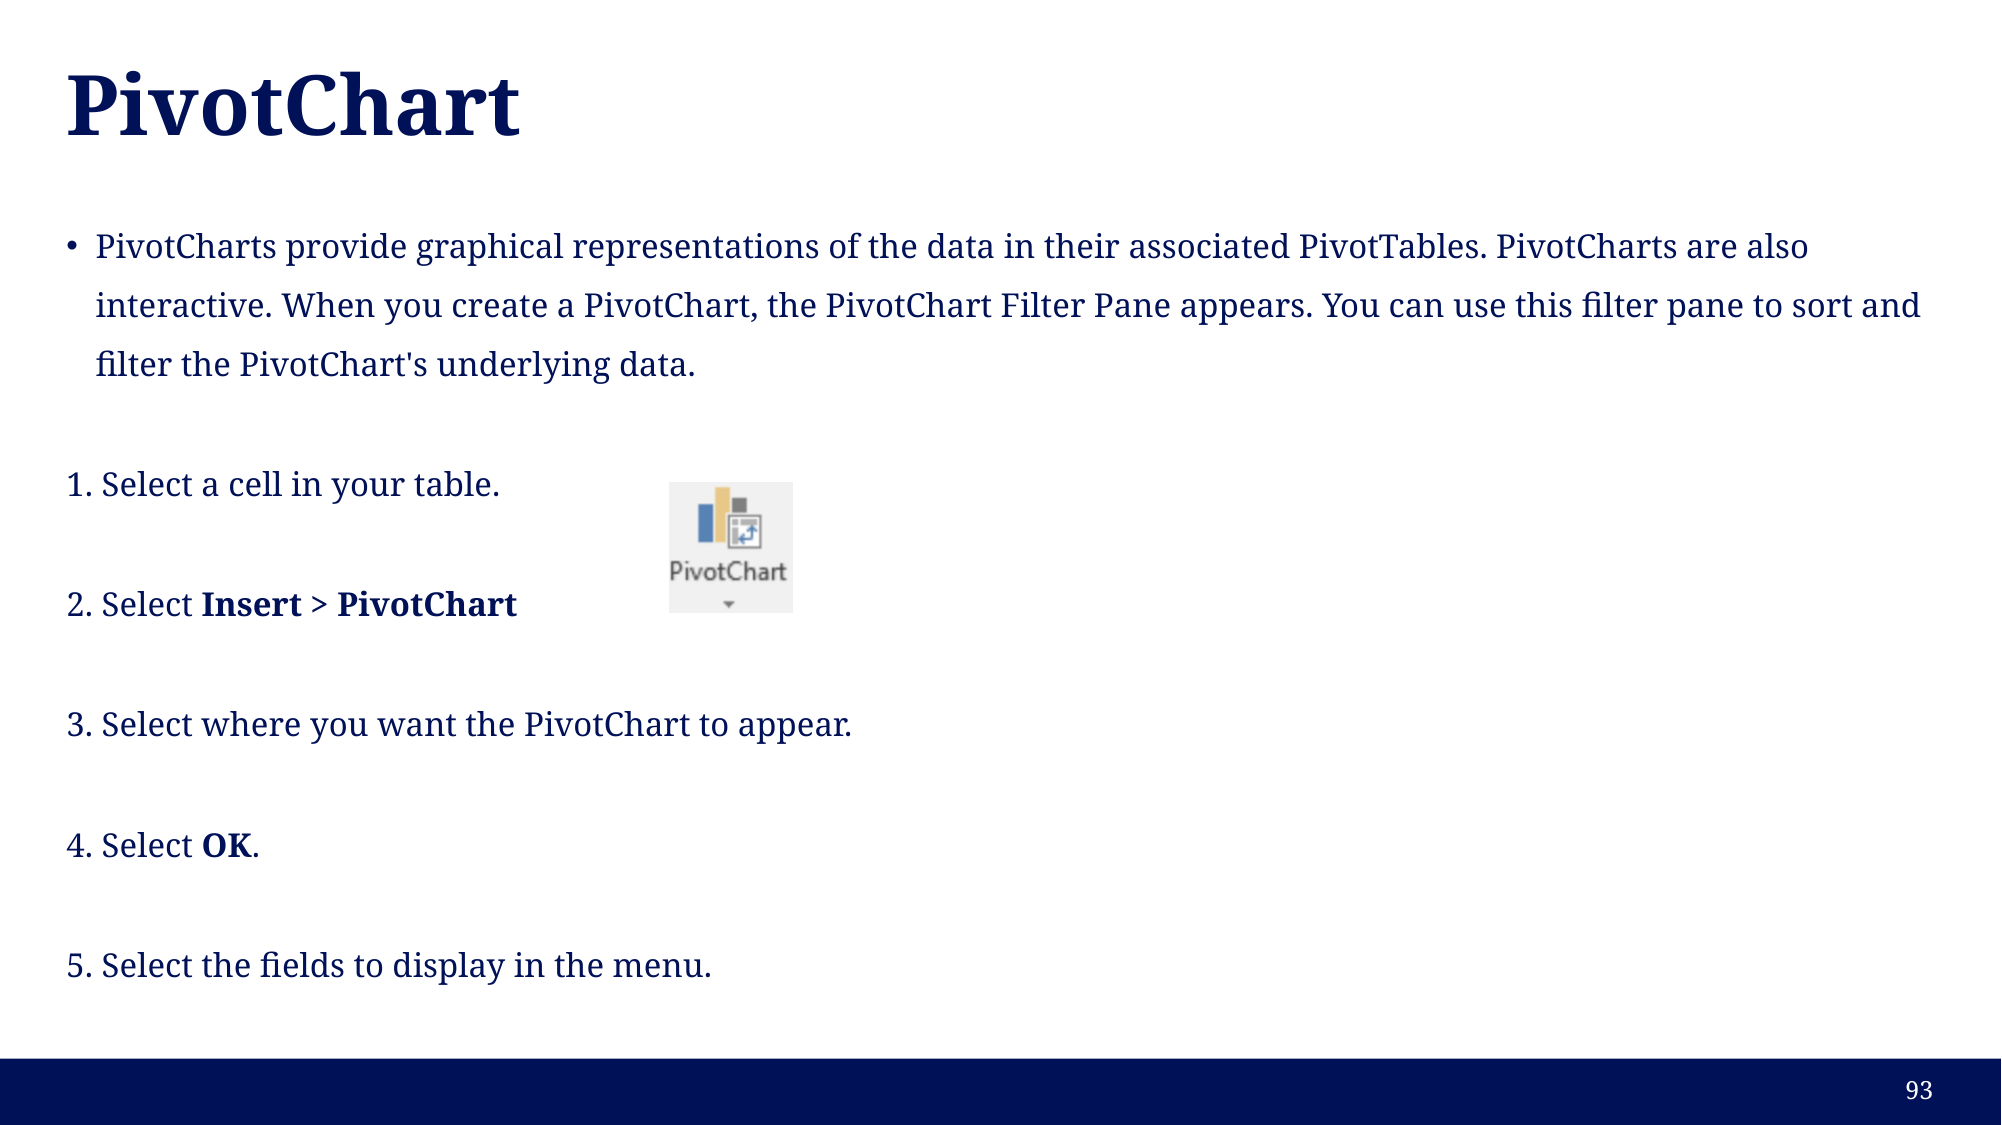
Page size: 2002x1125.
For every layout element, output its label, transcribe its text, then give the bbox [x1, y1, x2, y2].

list PivotCharts provide graphical representations of the data in their associated PivotTables. PivotCharts are also interactive. When you create a PivotChart, the PivotChart Filter Pane appears. You can use this filter pane to sort and filter the PivotChart's underlying data. 1. Select a cell in your table. 2. Select Insert > PivotChart 3. Select where you want the PivotChart to appear. 4. Select OK. 5. Select the fields to display in the menu. [66, 205, 1949, 993]
picture [669, 482, 793, 613]
slide_number 93 [1498, 1061, 1949, 1122]
title PivotChart [66, 66, 1935, 138]
